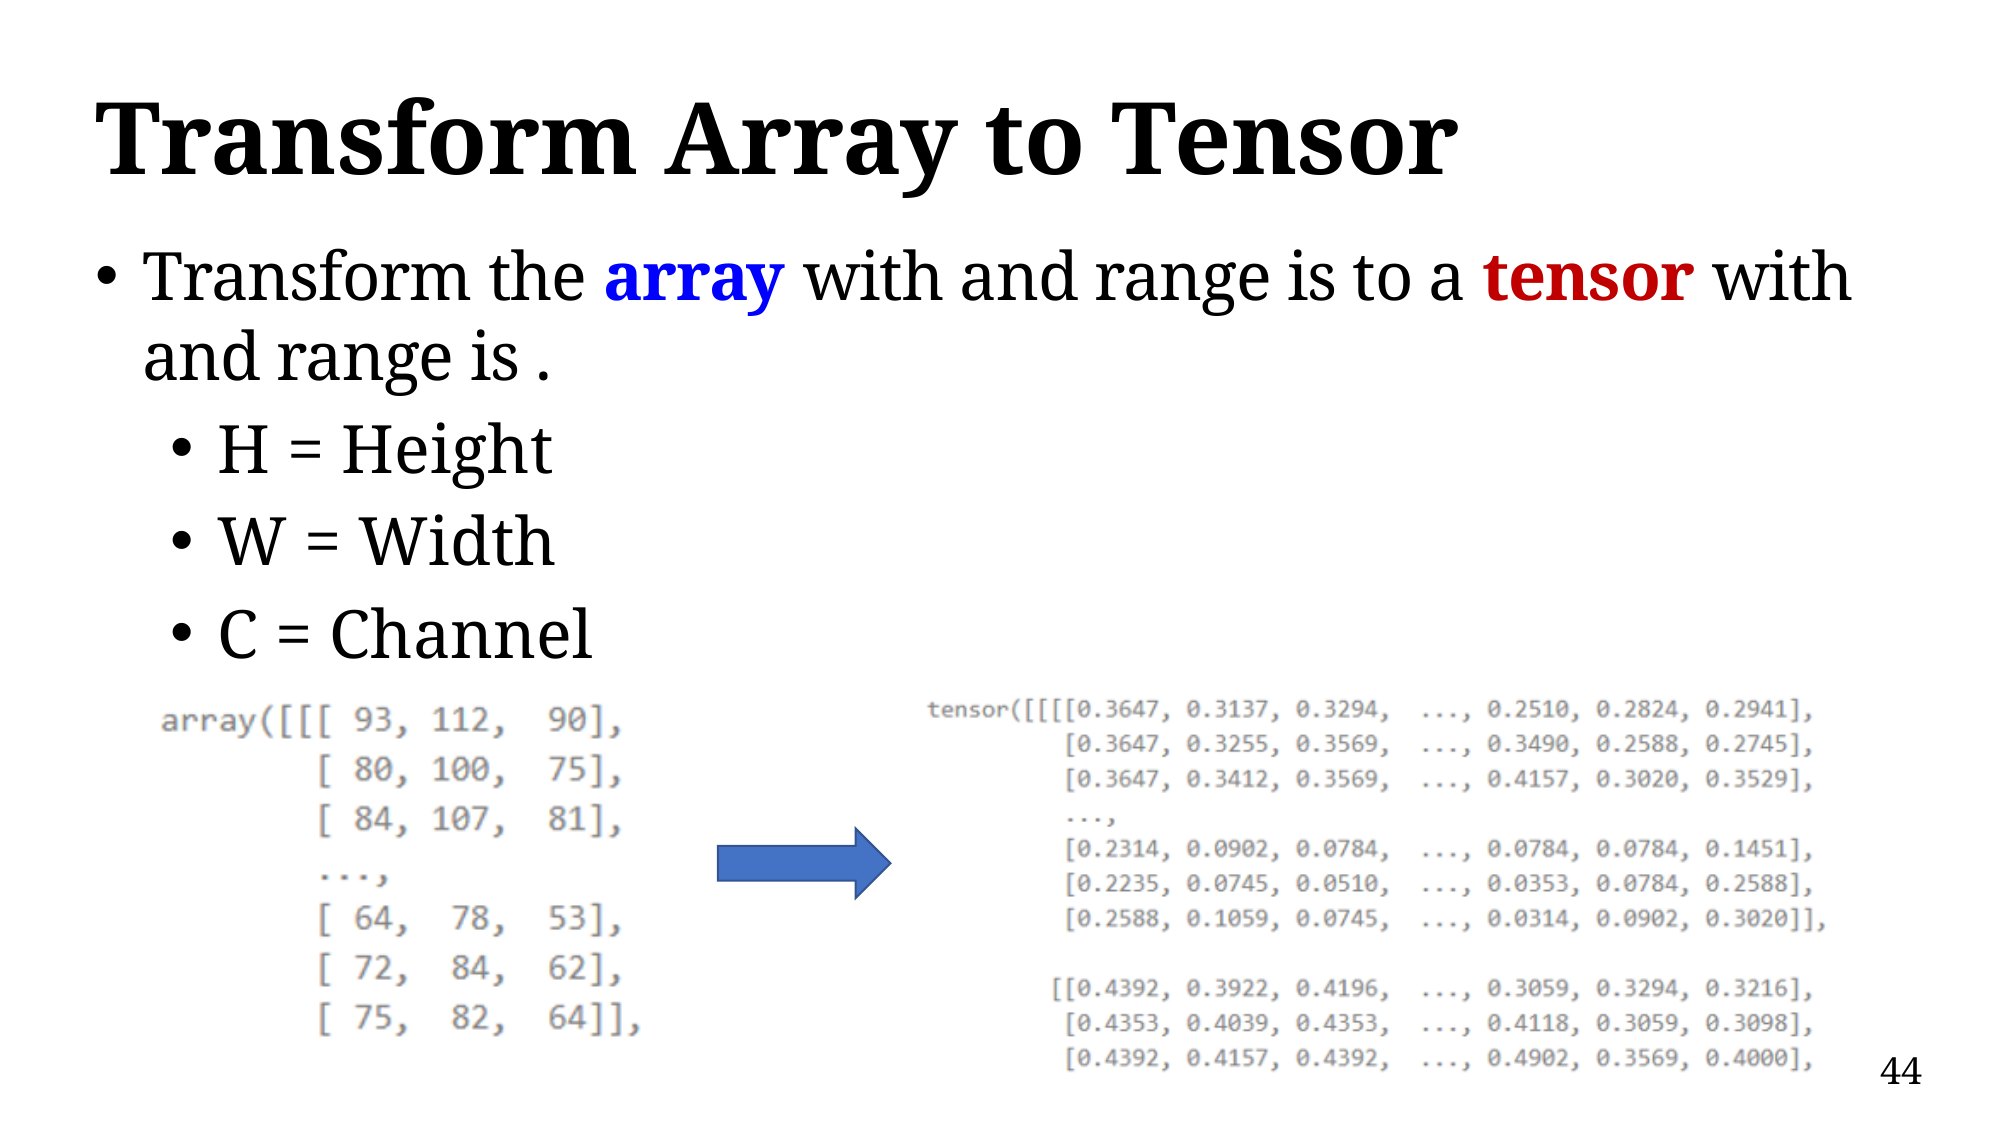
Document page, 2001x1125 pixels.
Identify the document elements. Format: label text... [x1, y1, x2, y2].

title Transform Array to Tensor [80, 59, 1920, 225]
slide_number 44 [1487, 1042, 1938, 1103]
text_box [716, 825, 892, 901]
picture [131, 682, 670, 1066]
picture [902, 672, 1842, 1086]
